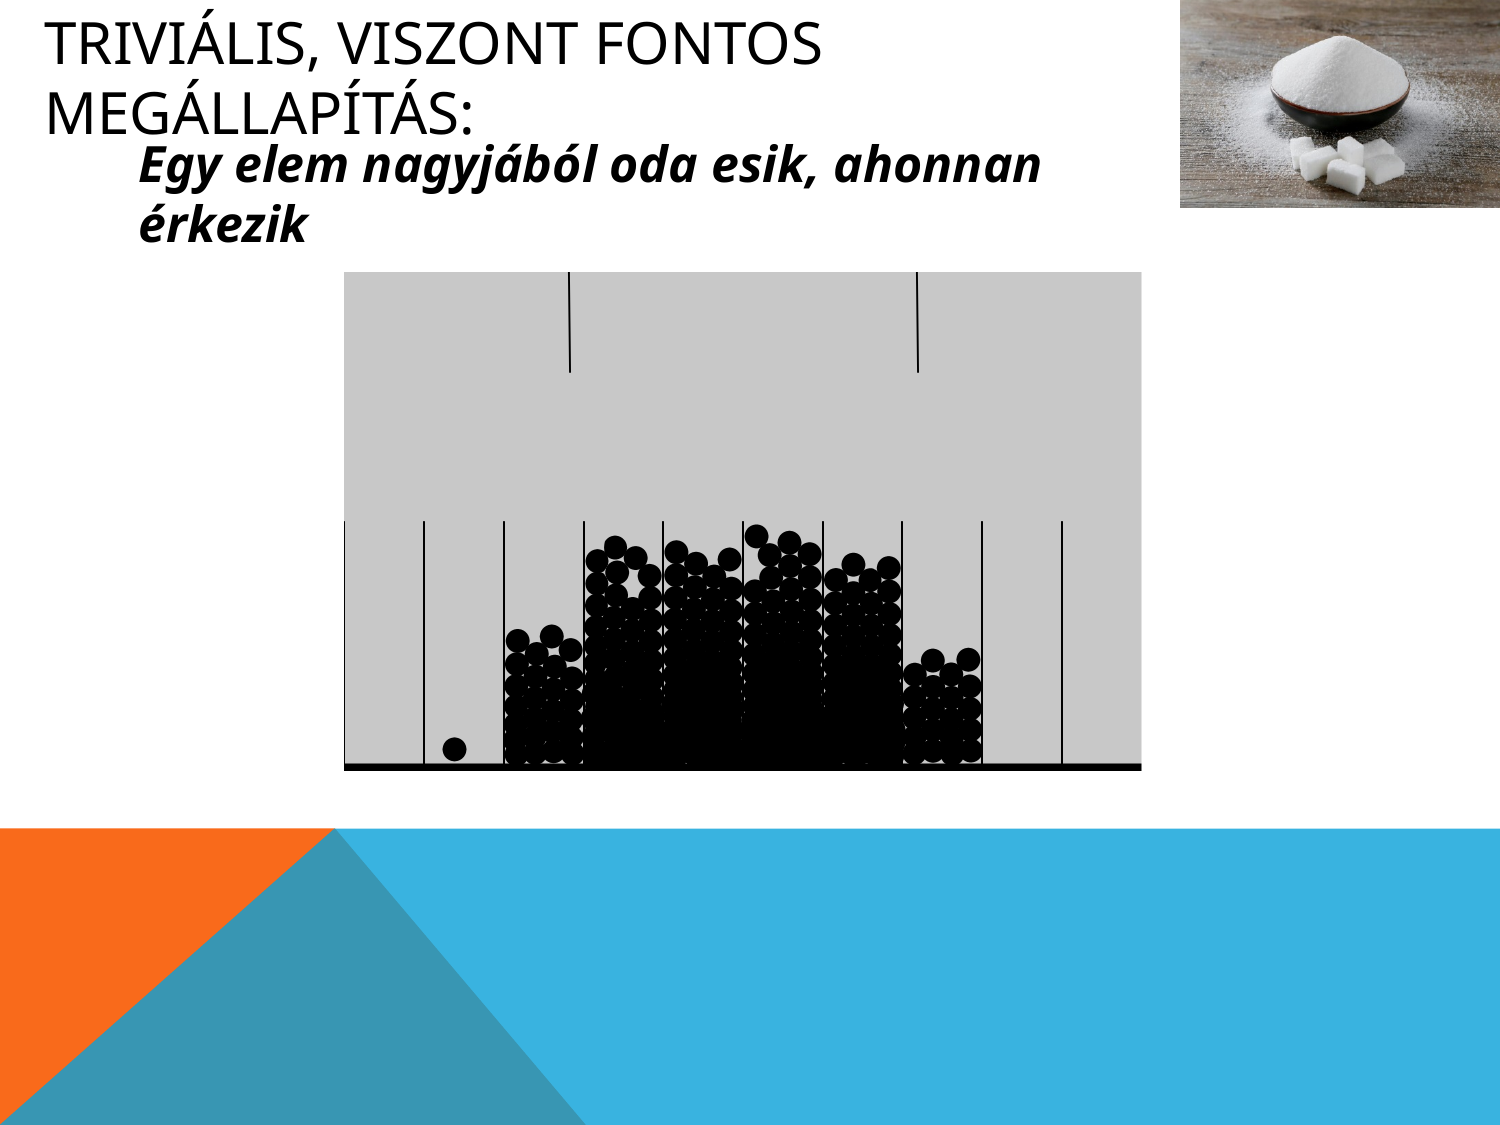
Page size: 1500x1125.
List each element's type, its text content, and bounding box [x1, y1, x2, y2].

text_box Egy elem nagyjából oda esik, ahonnan érkezik [123, 125, 1187, 261]
picture [1180, 0, 1500, 209]
picture [336, 266, 1142, 777]
title Triviális, viszont fontos megállapítás: [29, 30, 1175, 121]
